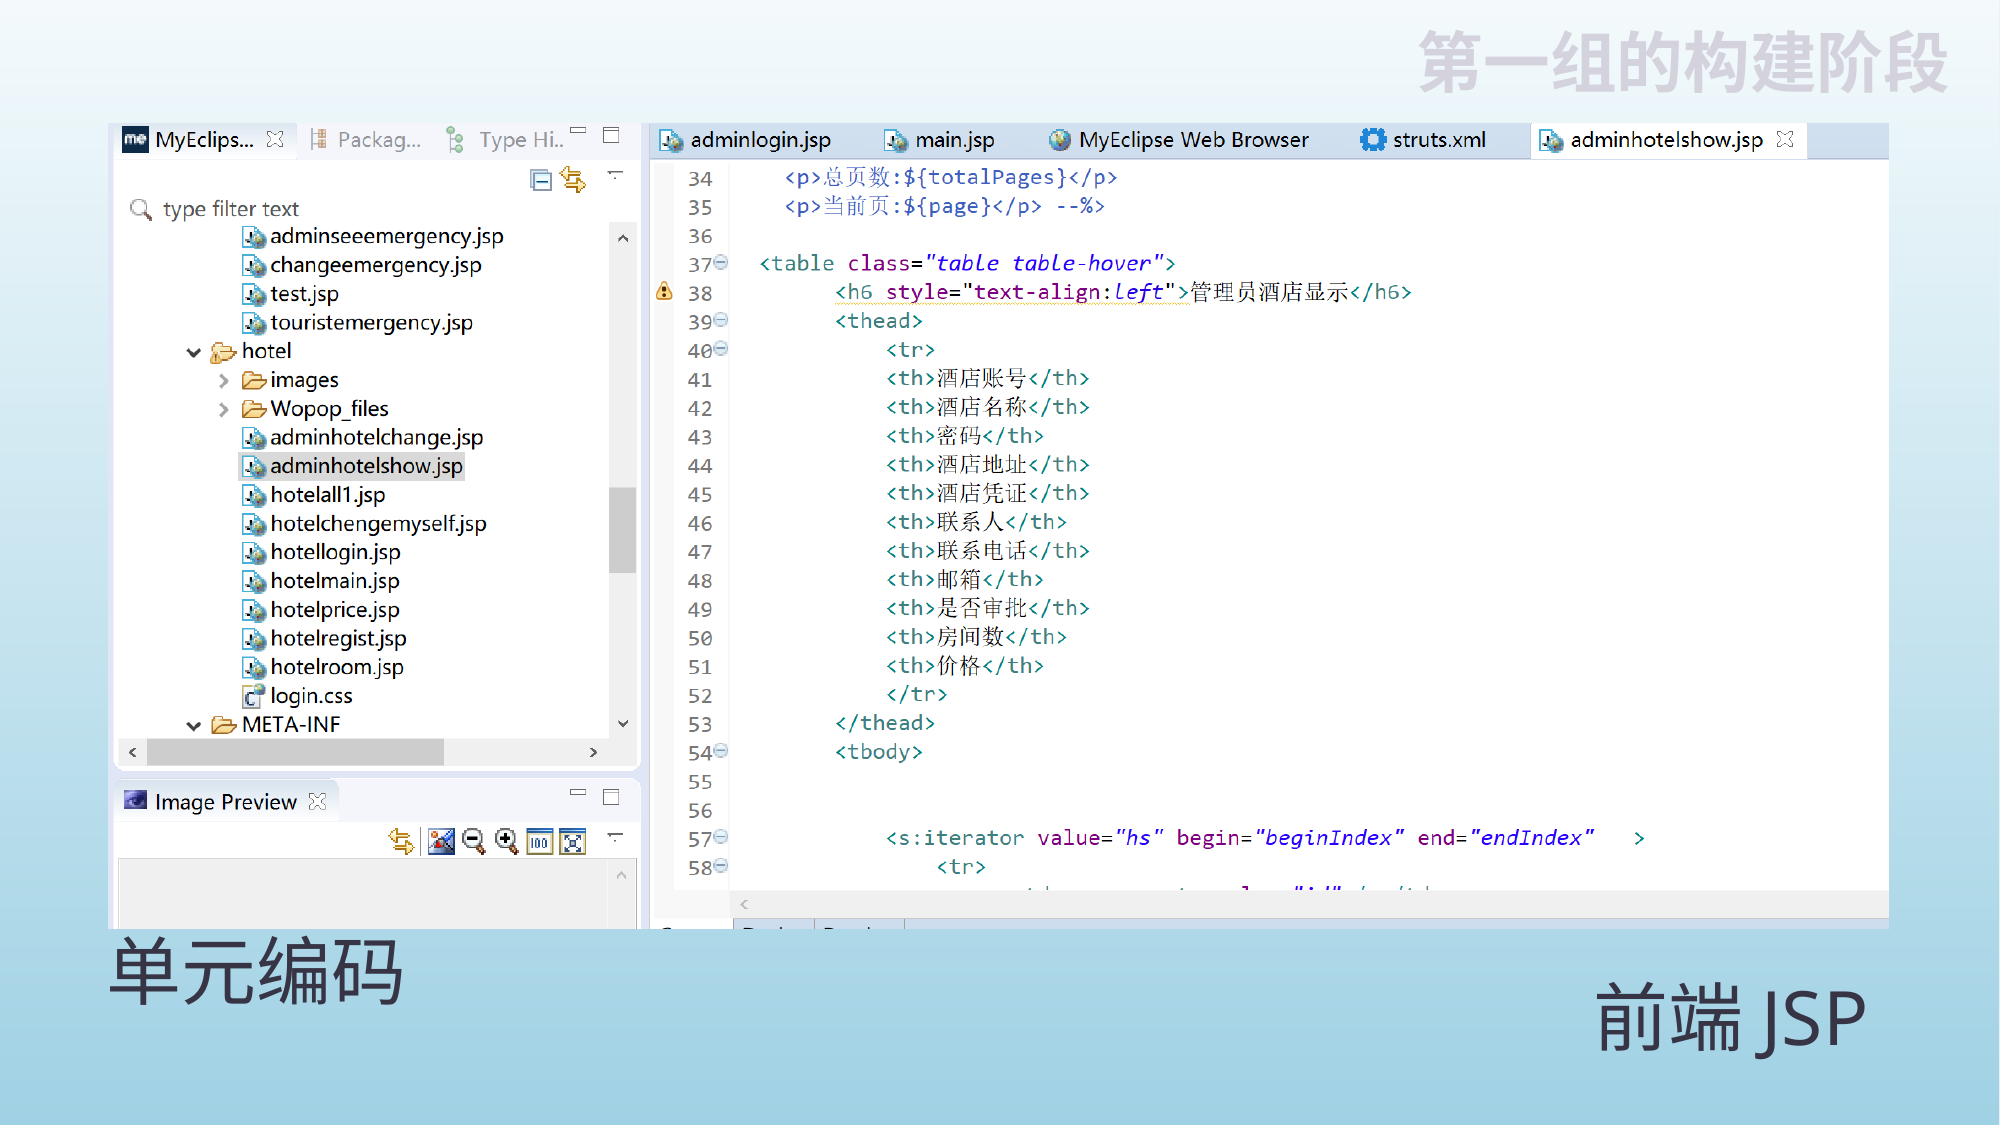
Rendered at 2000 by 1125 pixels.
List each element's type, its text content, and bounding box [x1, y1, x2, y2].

picture [108, 123, 1889, 929]
text_box 第一组的构建阶段 [1212, 12, 2000, 108]
title 单元编码 [91, 847, 1578, 1023]
text_box 前端JSP [1578, 905, 1957, 1068]
